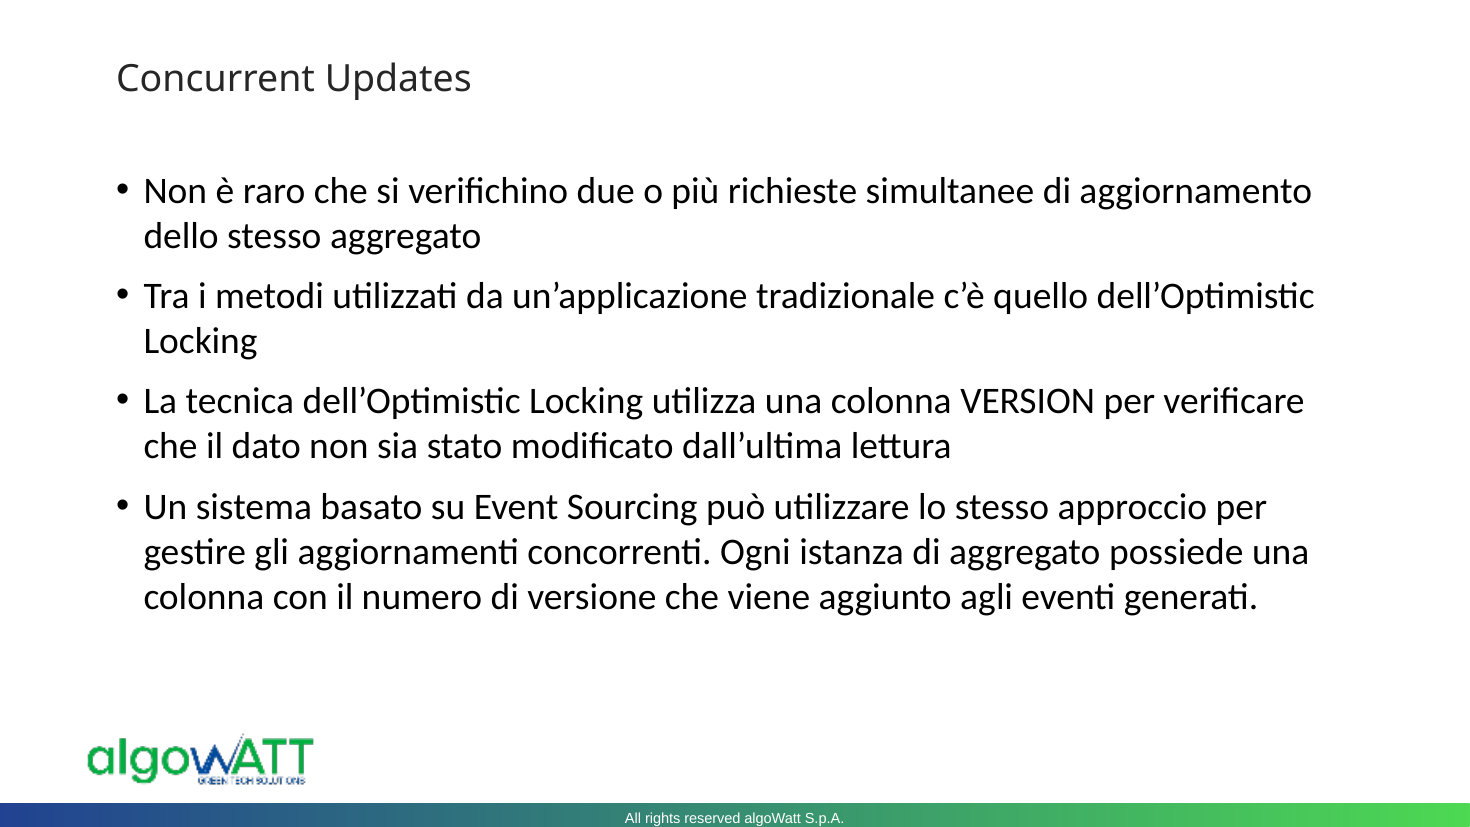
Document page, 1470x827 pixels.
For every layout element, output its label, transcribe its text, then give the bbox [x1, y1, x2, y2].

picture [82, 718, 326, 799]
title Concurrent Updates [101, 43, 1369, 109]
list Non è raro che si verifichino due o più richieste simultanee di aggiornamento dello stesso aggregato Tra i metodi utilizzati da un’applicazione tradizionale c’è quello dell’Optimistic Locking La tecnica dell’Optimistic Locking utilizza una colonna VERSION per verificare che il dato non sia stato modificato dall’ultima lettura Un sistema basato su Event Sourcing può utilizzare lo stesso approccio per gestire gli aggiornamenti concorrenti. Ogni istanza di aggregato possiede una colonna con il numero di versione che viene aggiunto agli eventi generati. [101, 158, 1369, 714]
footer All rights reserved algoWatt S.p.A. [486, 795, 983, 827]
